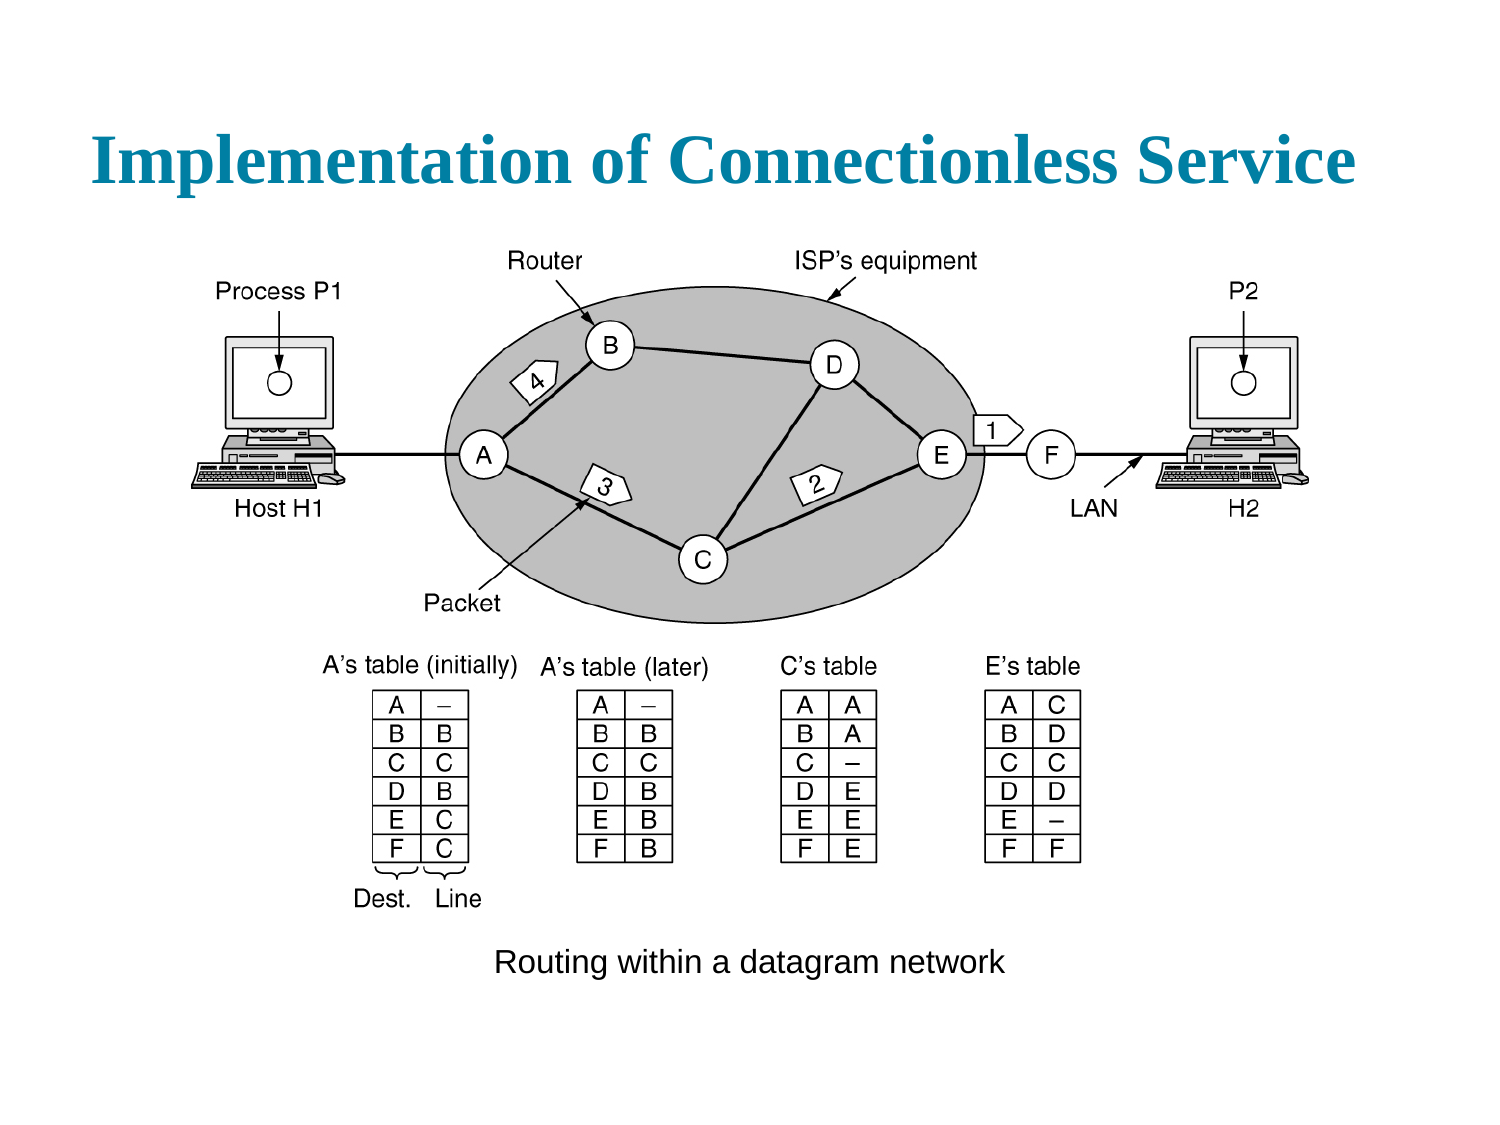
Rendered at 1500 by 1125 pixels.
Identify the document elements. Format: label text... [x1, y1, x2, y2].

list Routing within a datagram network [75, 912, 1425, 996]
picture [191, 245, 1309, 913]
title Implementation of Connectionless Service [75, 37, 1425, 213]
